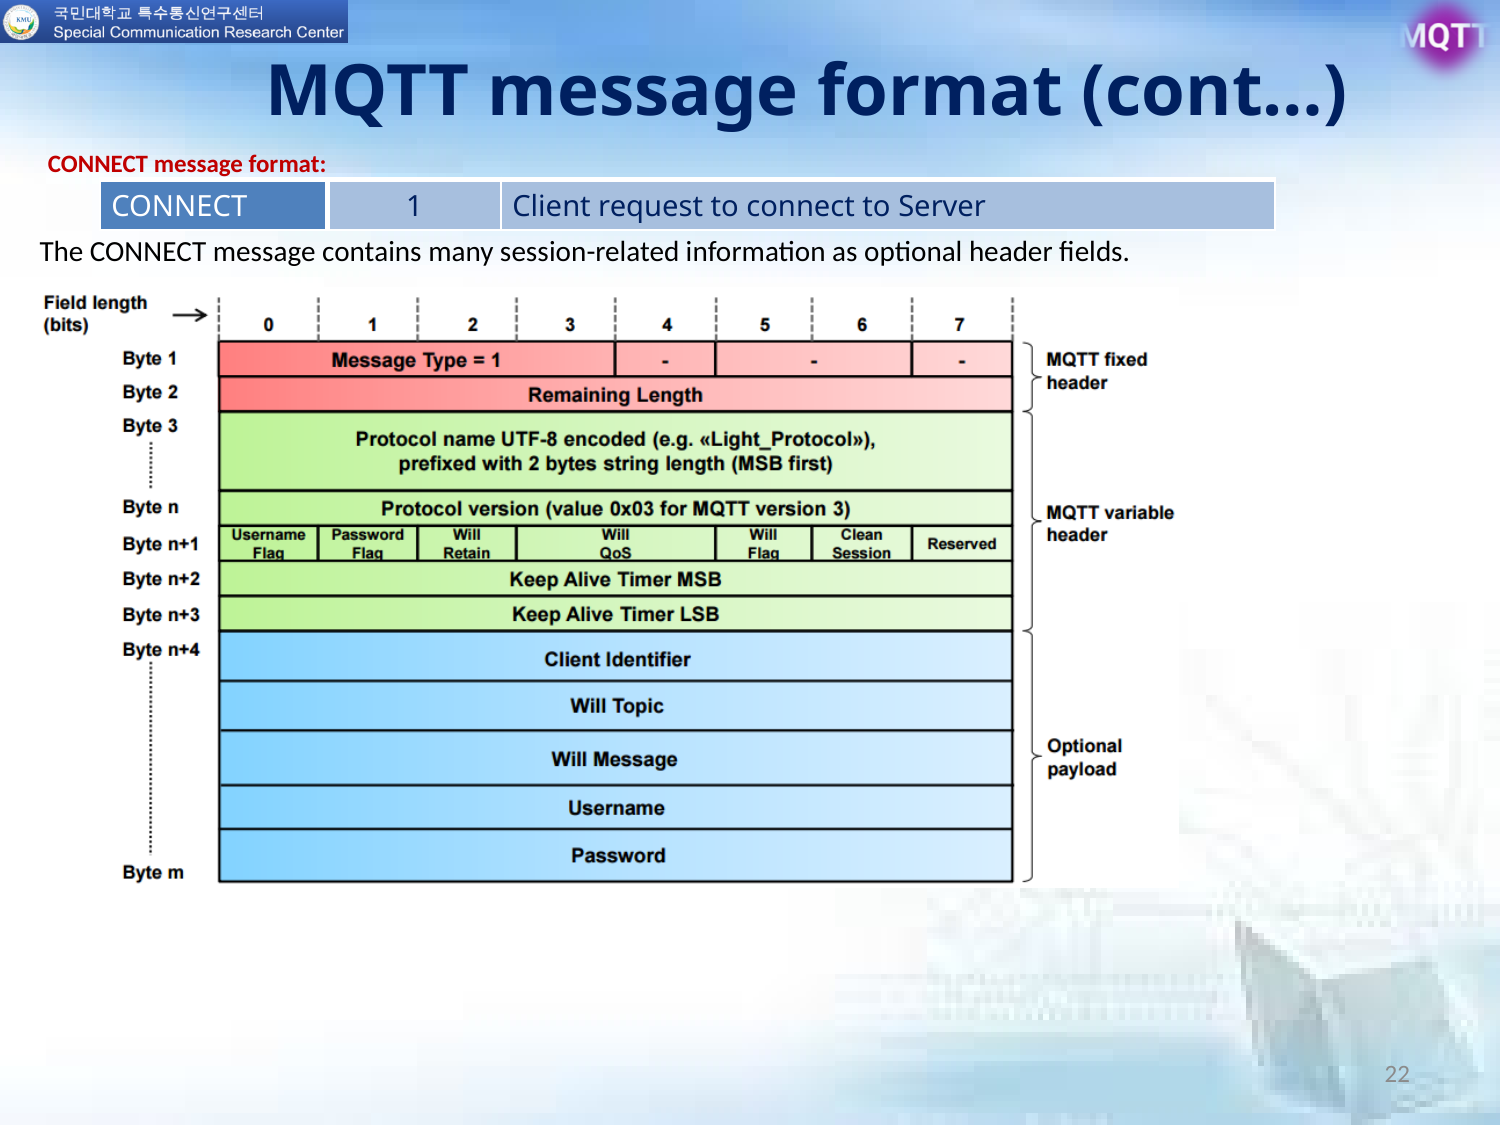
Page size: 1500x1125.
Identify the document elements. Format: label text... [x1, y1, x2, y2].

table_header 1 [330, 182, 500, 229]
text_box MQTT message format (cont…) [250, 37, 1363, 138]
table_header Client request to connect to Server [502, 182, 1274, 229]
title CONNECT message format: [24, 137, 350, 188]
text_box The CONNECT message contains many session-related information as optional header fields. [24, 224, 1438, 275]
slide_number 22 [1074, 1042, 1425, 1103]
table_header CONNECT [101, 182, 325, 229]
picture [0, 0, 1500, 1125]
